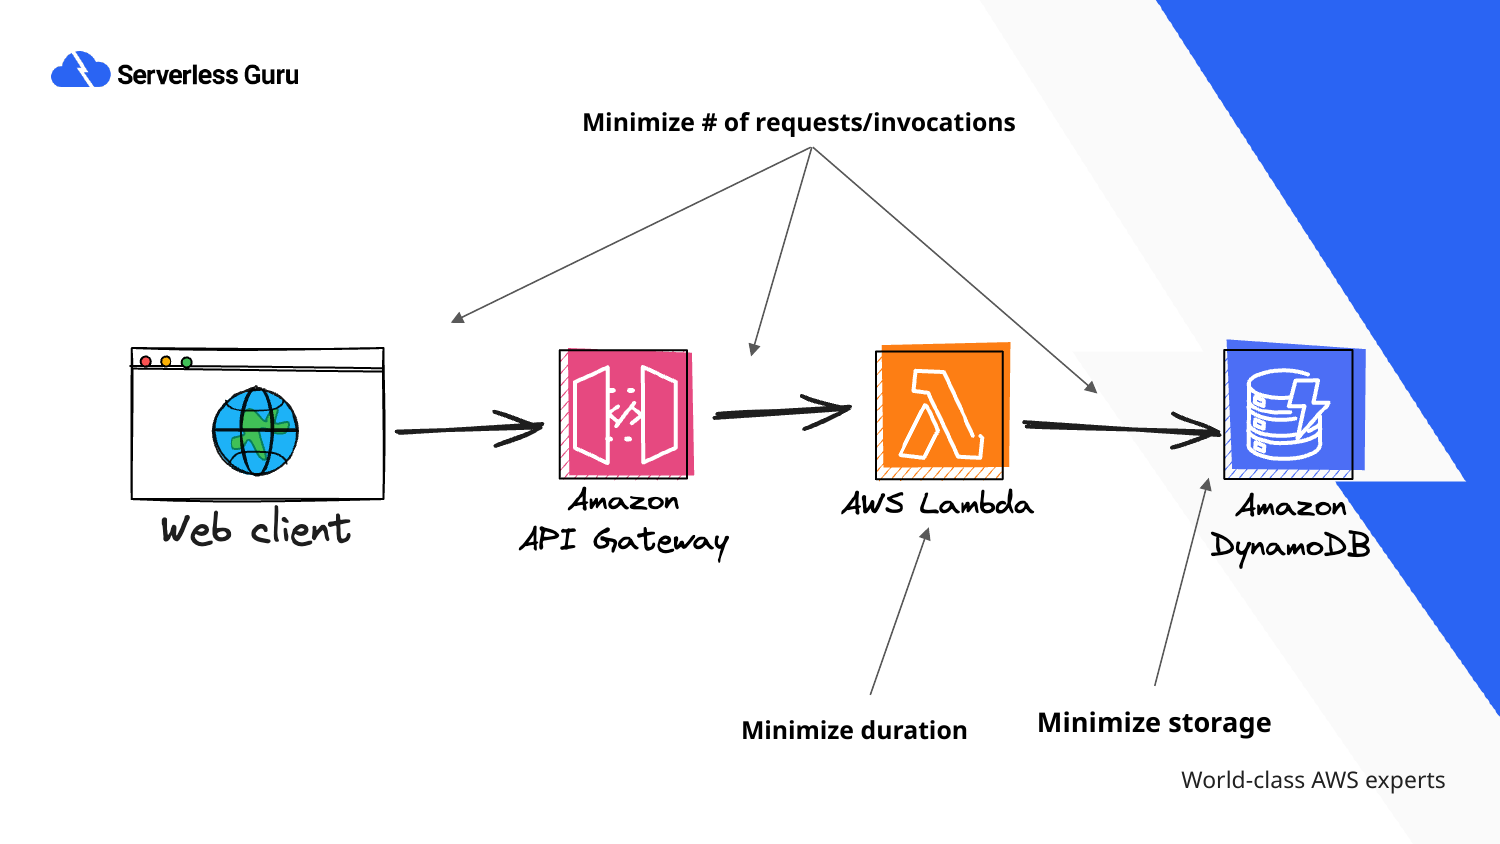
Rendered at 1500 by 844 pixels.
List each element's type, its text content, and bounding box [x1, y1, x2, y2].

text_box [750, 146, 811, 357]
picture [0, 0, 1500, 844]
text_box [450, 147, 748, 323]
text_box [1154, 477, 1209, 687]
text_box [869, 527, 929, 696]
list Minimize # of requests/invocations [567, 87, 1060, 145]
list Minimize storage [1021, 685, 1294, 758]
list Minimize duration [725, 694, 998, 767]
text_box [812, 147, 1098, 394]
